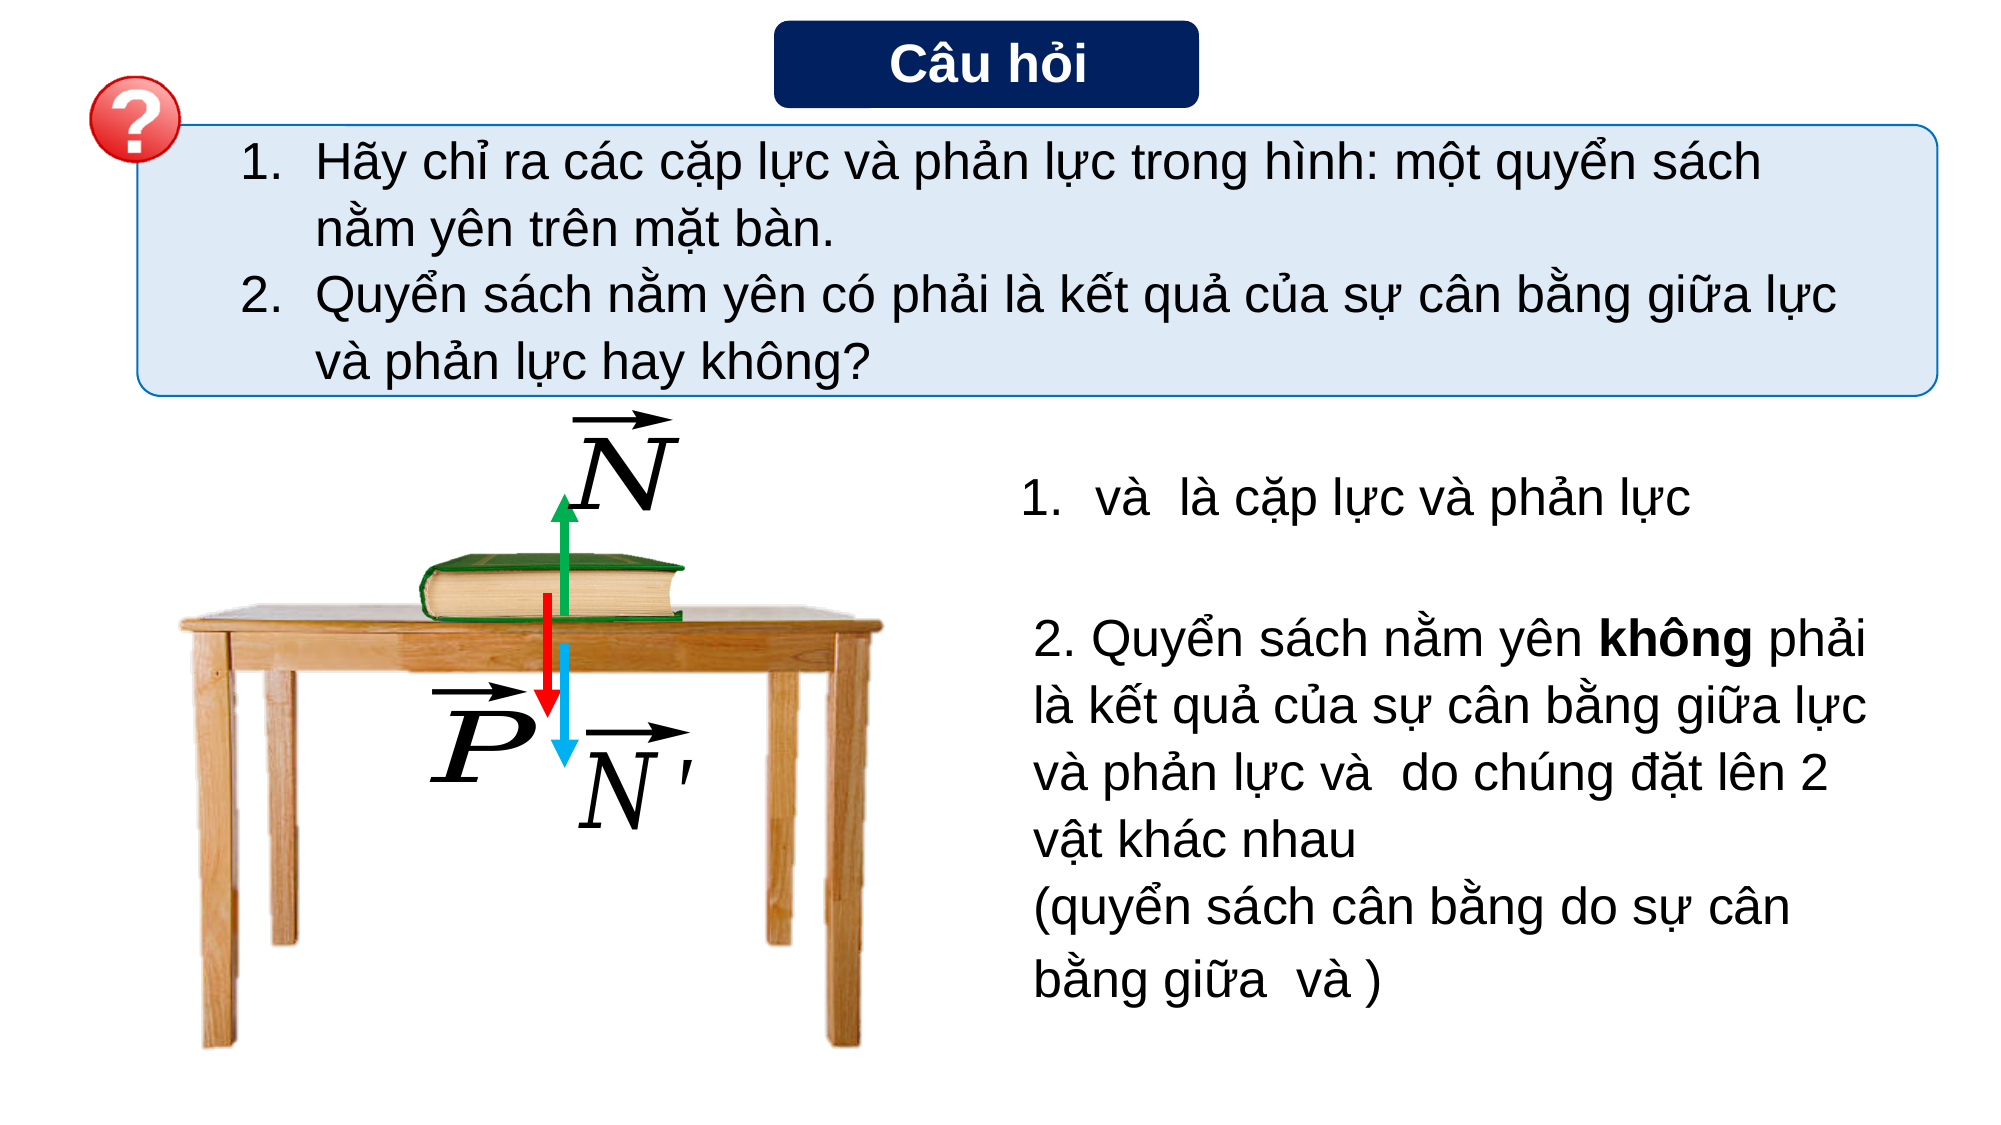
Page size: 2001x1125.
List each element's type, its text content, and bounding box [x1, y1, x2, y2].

text_box [1863, 123, 1939, 397]
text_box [85, 70, 190, 175]
text_box [136, 123, 225, 397]
text_box Hãy chỉ ra các cặp lực và phản lực trong hình: một quyển sách nằm yên trên mặt bàn. Quyển sách nằm yên có phải là kết quả của sự cân bằng giữa lực và phản lực hay không? [225, 115, 1863, 398]
picture [112, 505, 918, 1078]
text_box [774, 20, 1200, 108]
